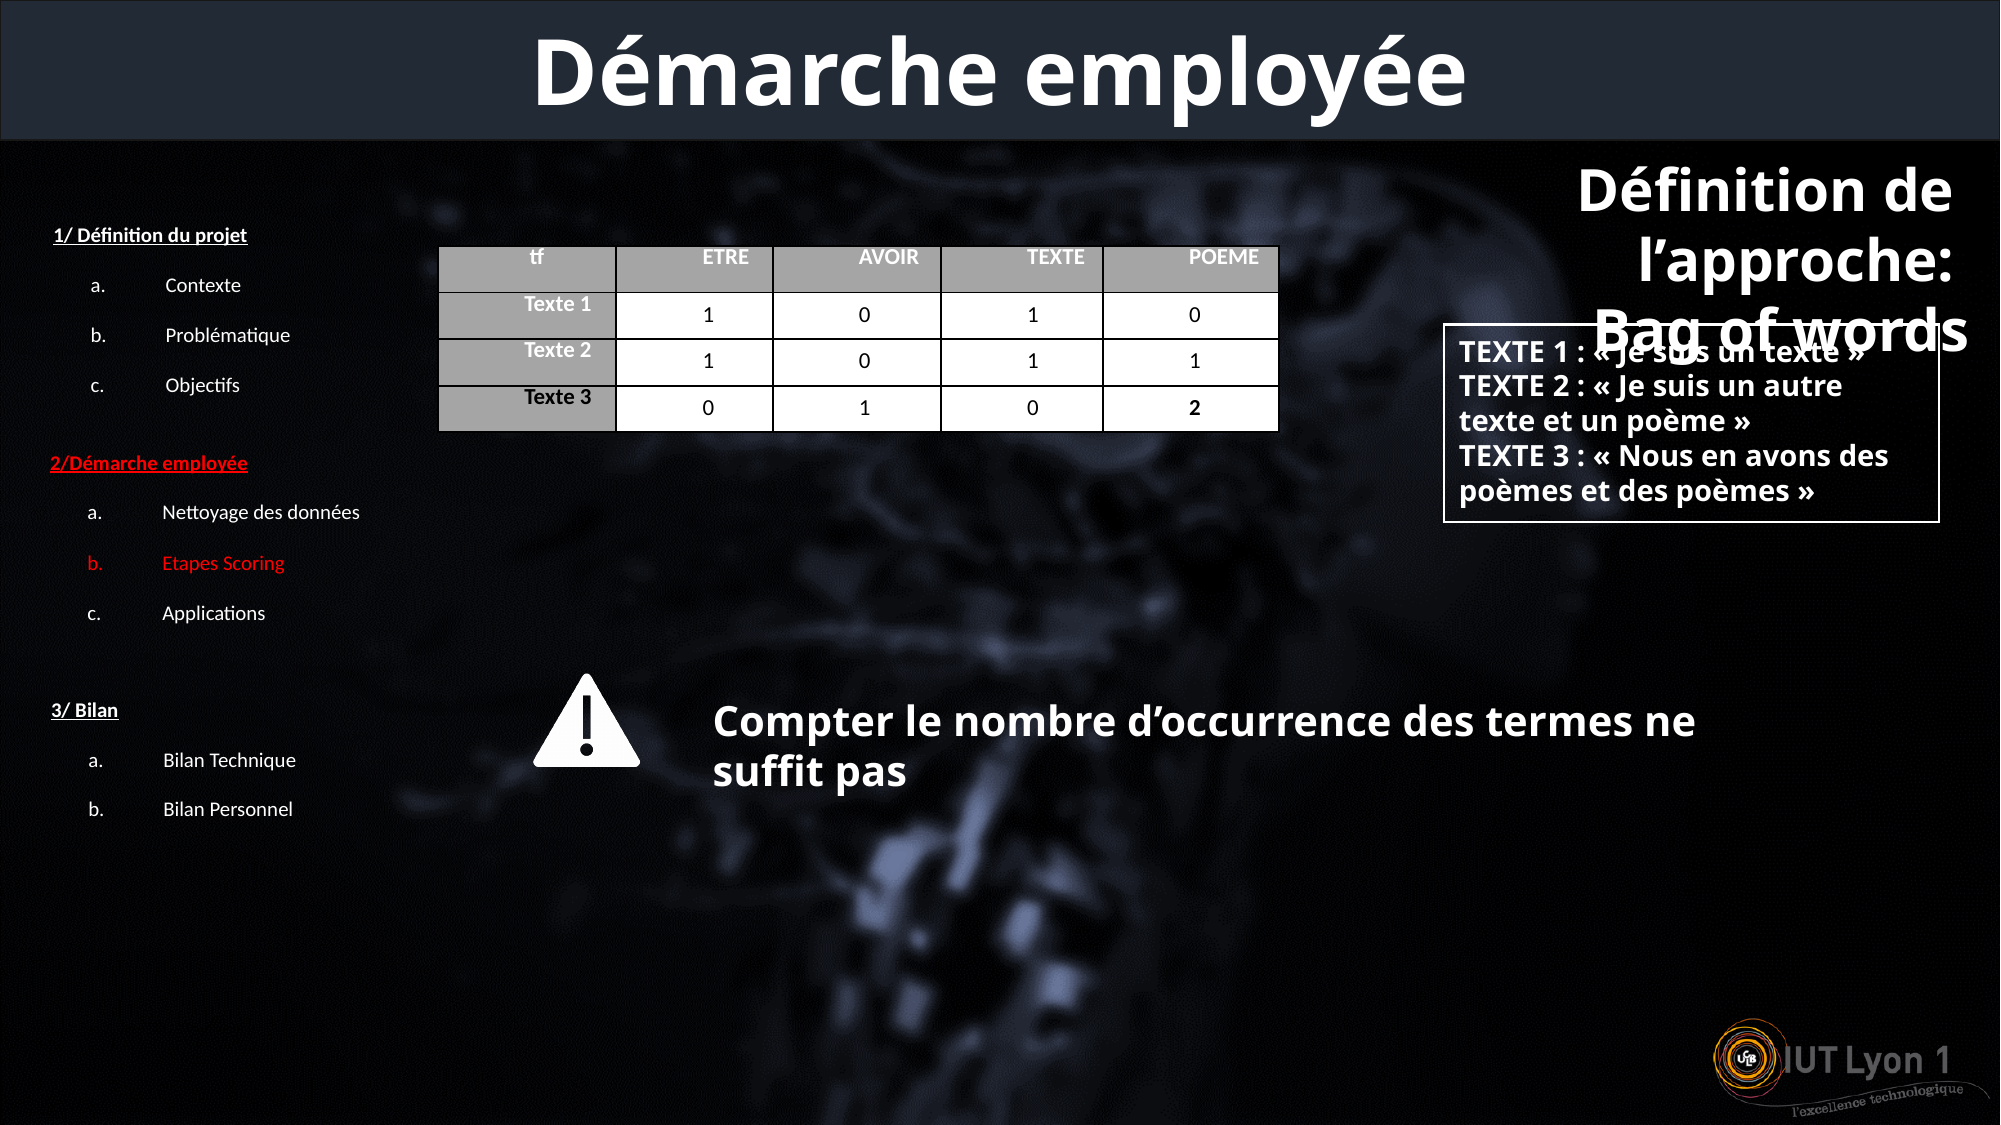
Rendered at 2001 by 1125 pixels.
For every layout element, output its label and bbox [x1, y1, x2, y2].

text_box [1444, 324, 1940, 523]
picture [0, 0, 2000, 1125]
